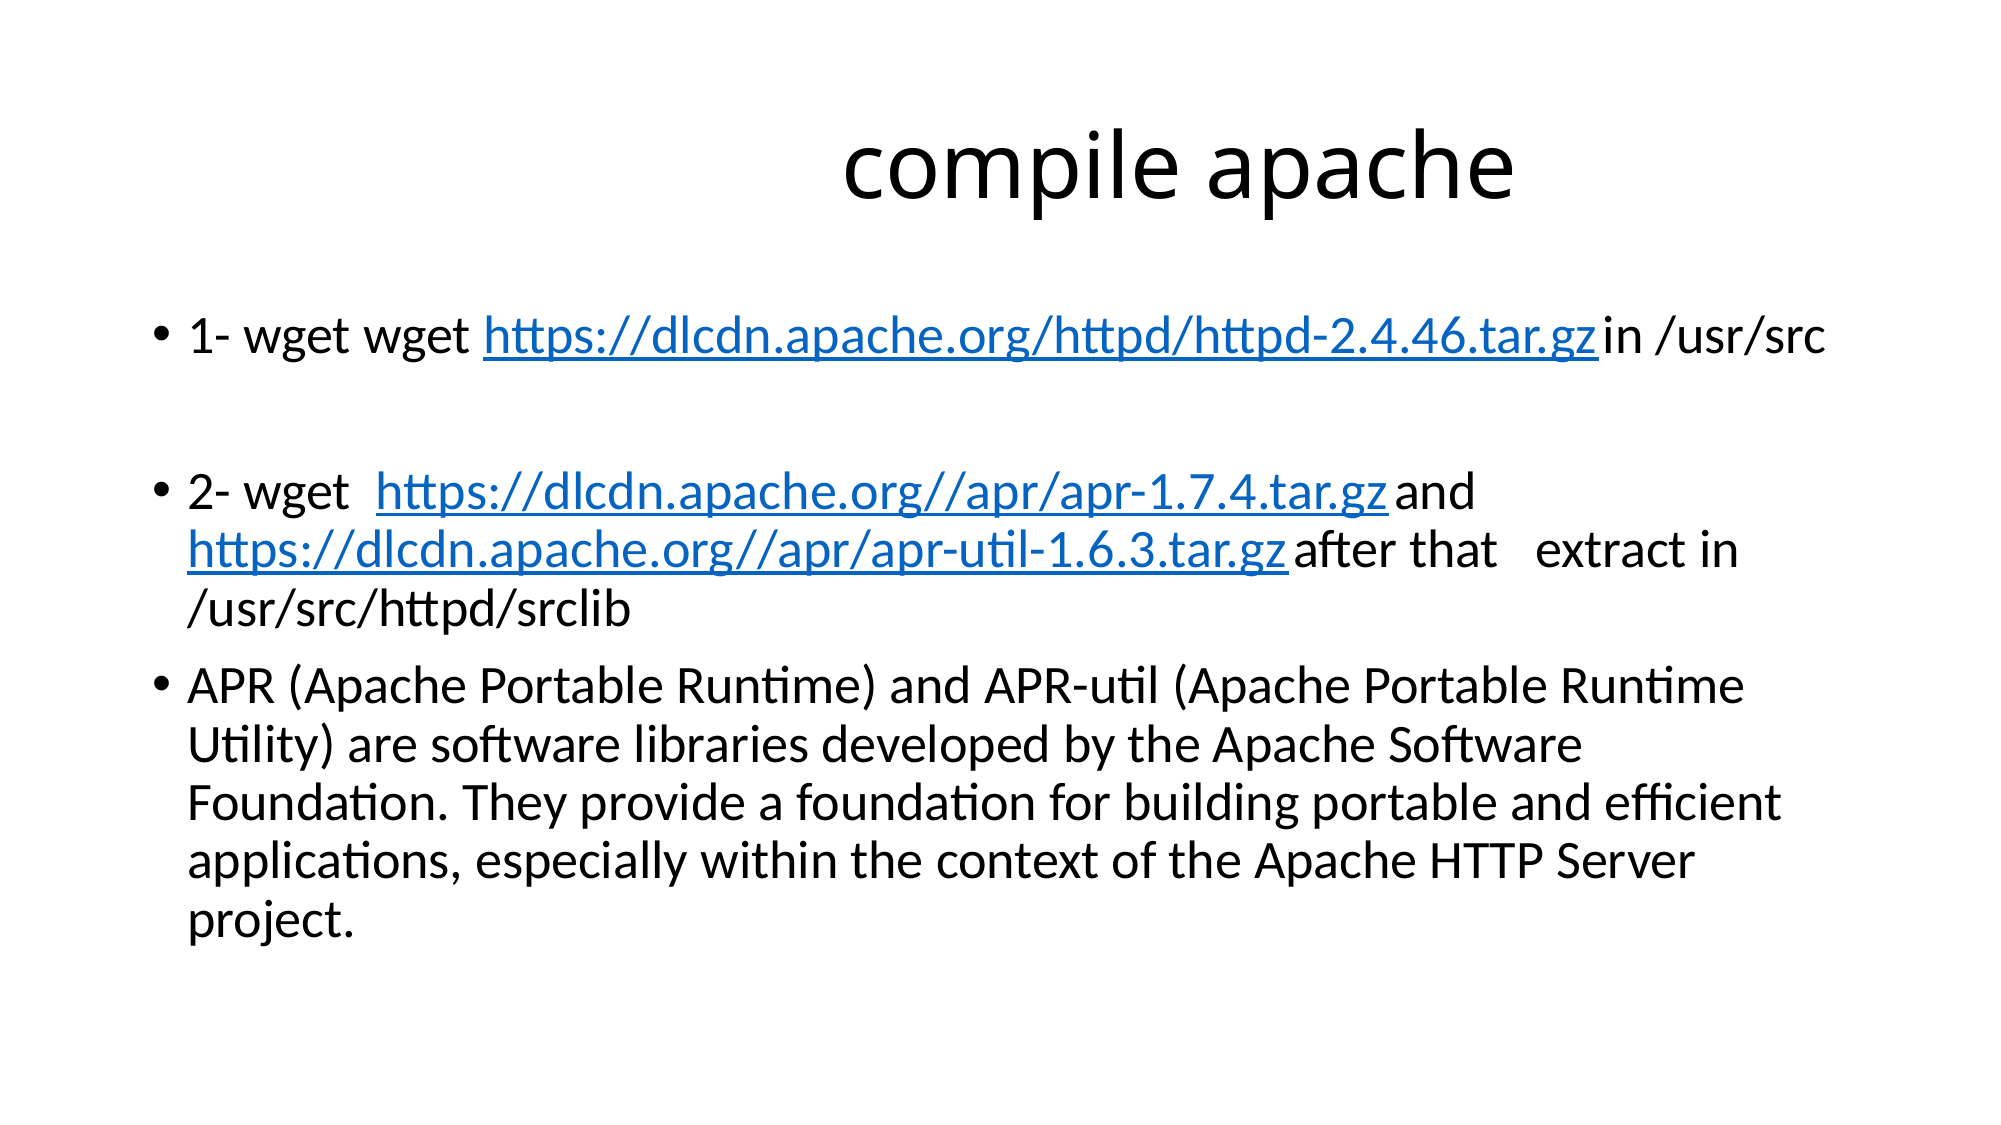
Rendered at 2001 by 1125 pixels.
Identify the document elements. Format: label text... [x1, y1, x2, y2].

list 1- wget wget https://dlcdn.apache.org/httpd/httpd-2.4.46.tar.gz in /usr/src 2- wget https://dlcdn.apache.org//apr/apr-1.7.4.tar.gz and https://dlcdn.apache.org//apr/apr-util-1.6.3.tar.gz after that extract in /usr/src/httpd/srclib APR (Apache Portable Runtime) and APR-util (Apache Portable Runtime Utility) are software libraries developed by the Apache Software Foundation. They provide a foundation for building portable and efficient applications, especially within the context of the Apache HTTP Server project. [137, 299, 1863, 1014]
title compile apache [137, 59, 1863, 278]
